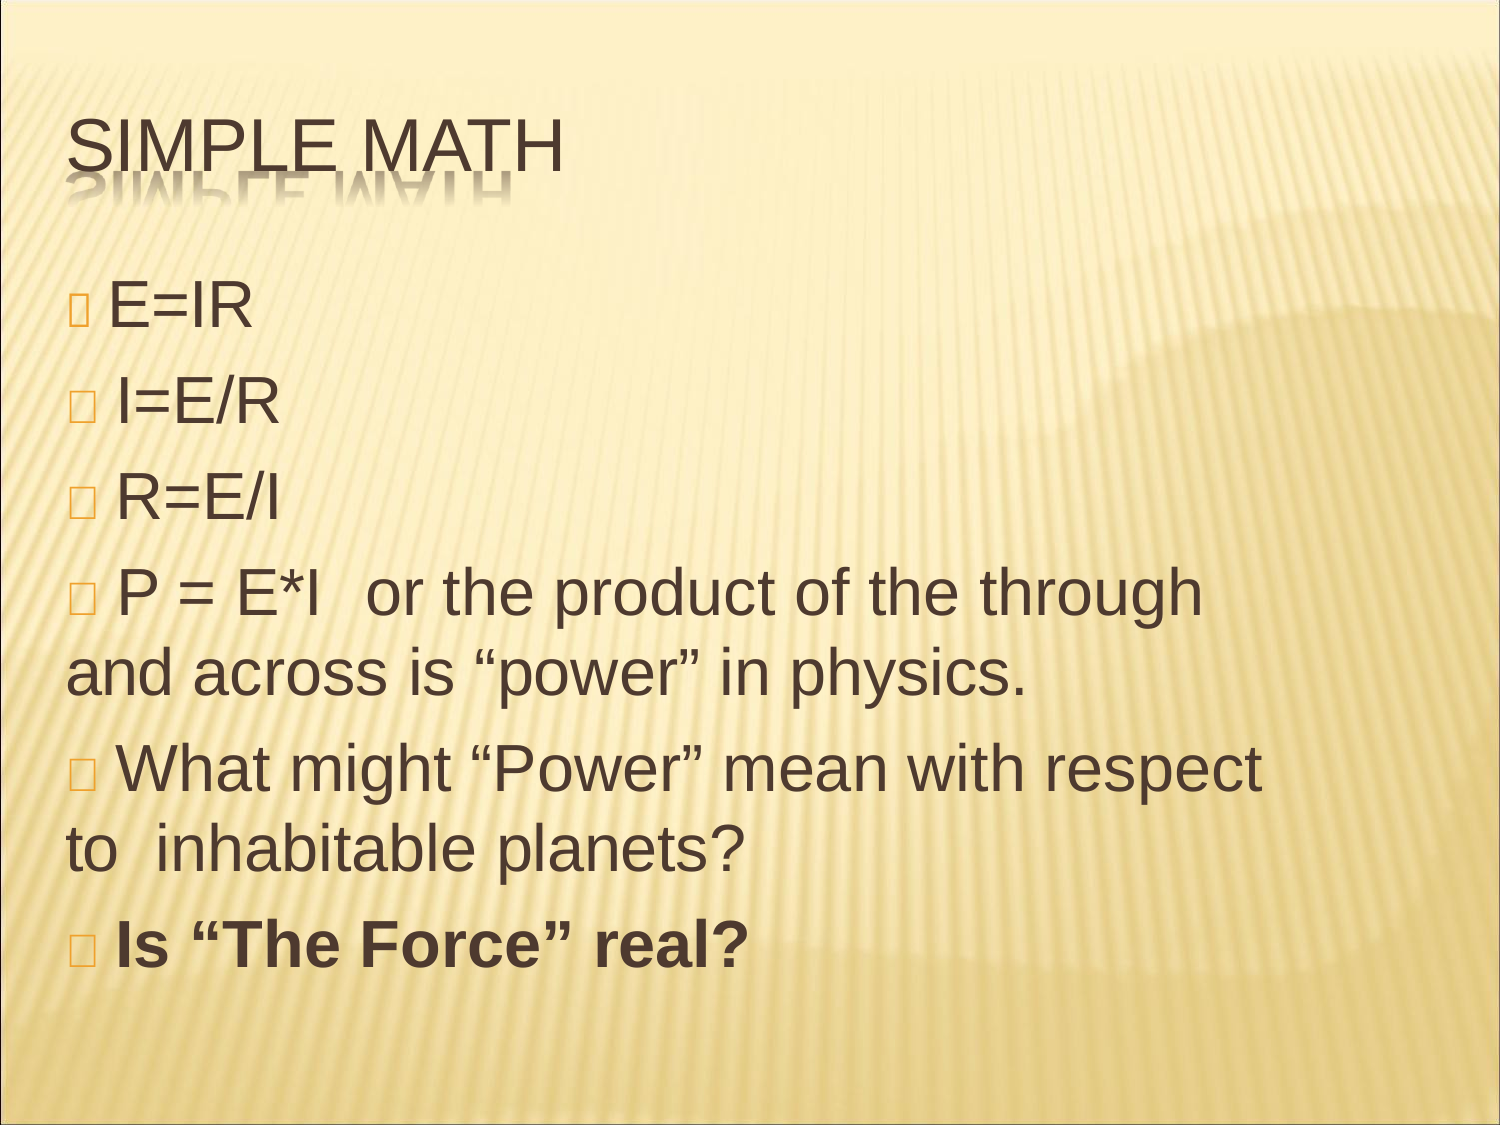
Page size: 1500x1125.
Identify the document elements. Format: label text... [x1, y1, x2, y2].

text_box  E=IR  I=E/R  R=E/I  P = E*I or the product of the through and across is “power” in physics.  What might “Power” mean with respect to inhabitable planets?  Is “The Force” real? [62, 242, 1293, 981]
title SIMPLE MATH [62, 94, 750, 242]
picture [0, 0, 1500, 1125]
